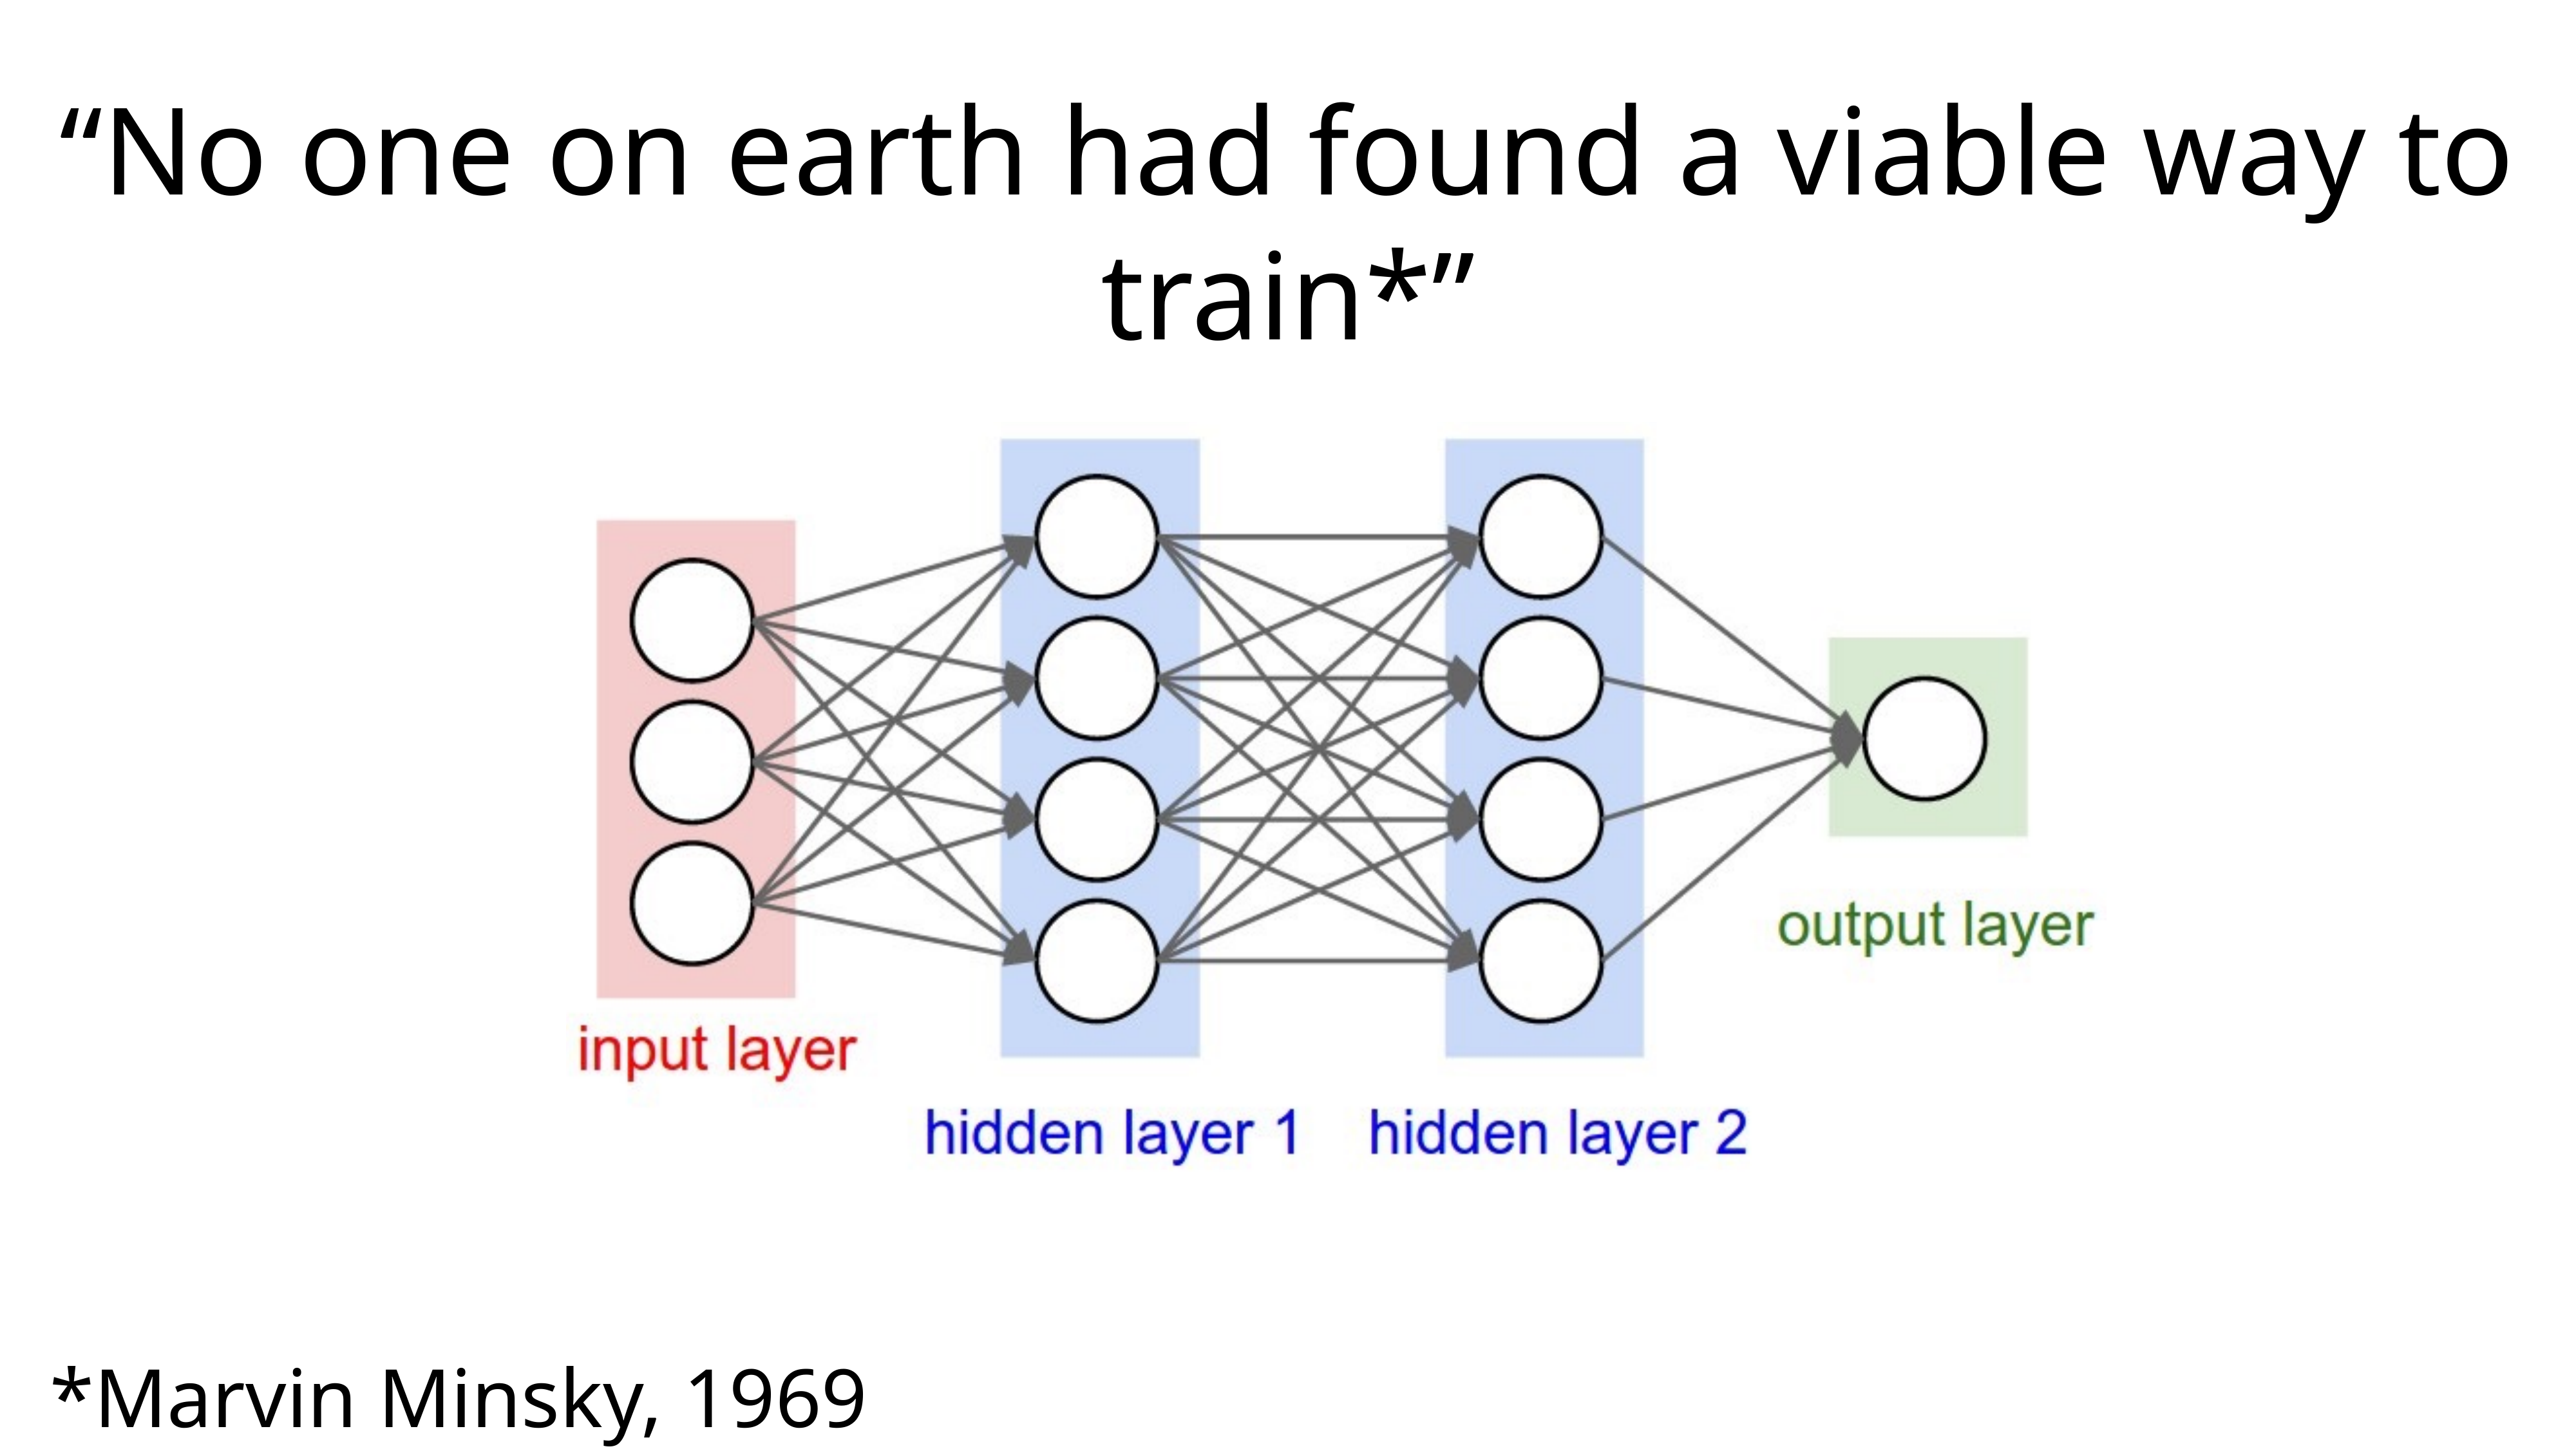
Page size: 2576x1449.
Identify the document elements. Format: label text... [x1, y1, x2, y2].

title “No one on earth had found a viable way to train*” [0, 37, 2576, 401]
picture [565, 422, 2107, 1179]
text_box *Marvin Minsky, 1969 [0, 1341, 918, 1449]
